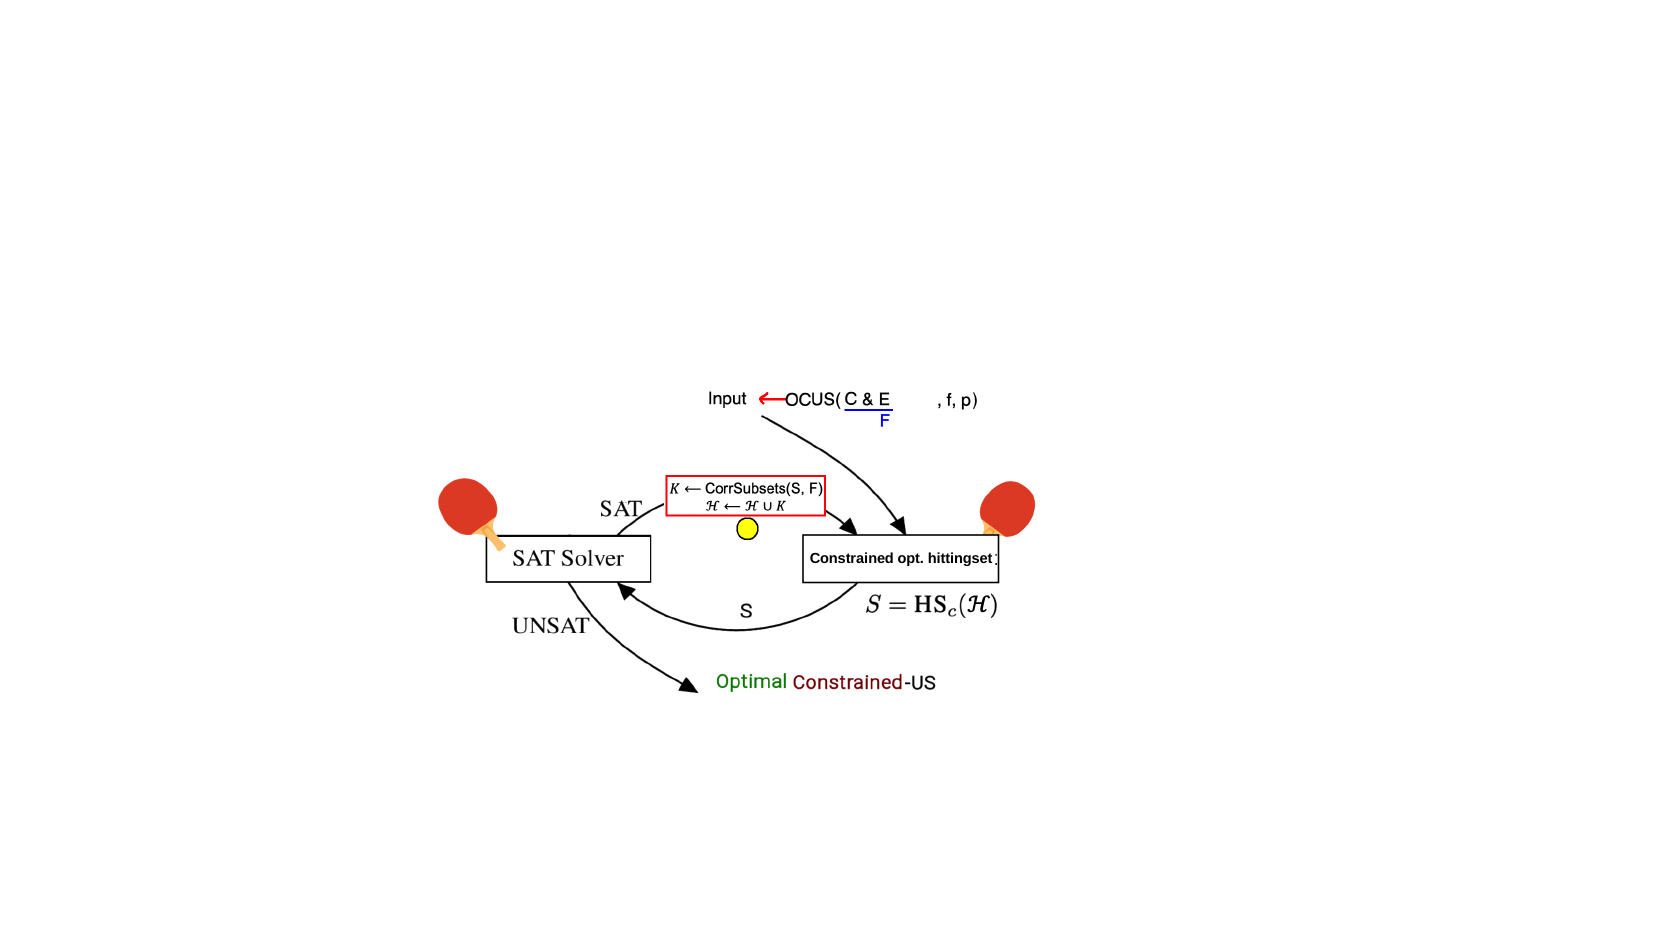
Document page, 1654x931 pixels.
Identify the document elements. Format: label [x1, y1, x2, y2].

picture [430, 383, 1044, 699]
